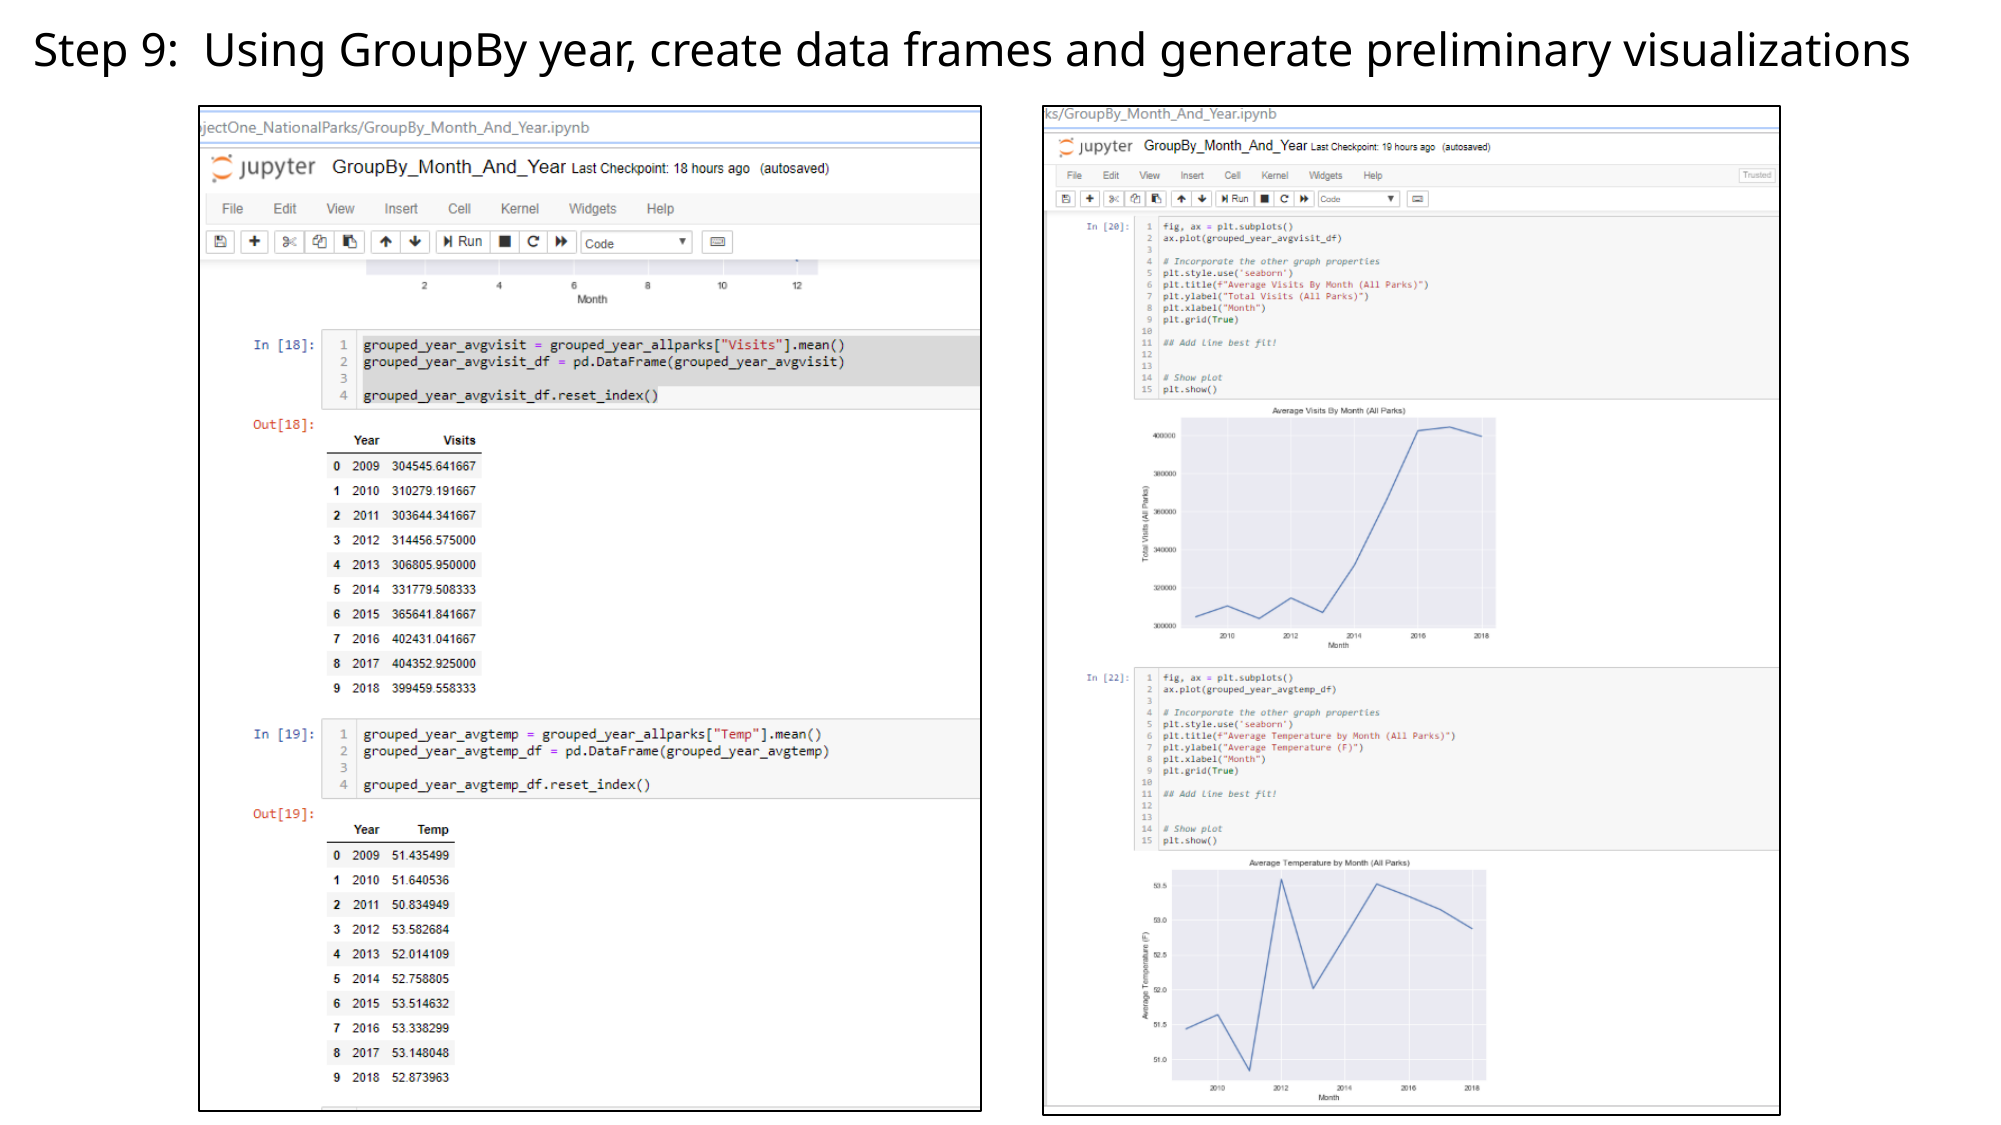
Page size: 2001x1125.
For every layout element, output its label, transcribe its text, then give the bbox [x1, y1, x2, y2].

picture [199, 107, 980, 1111]
text_box Step 9: Using GroupBy year, create data frames and generate preliminary visualizations [18, 0, 1995, 161]
picture [1044, 107, 1780, 1115]
